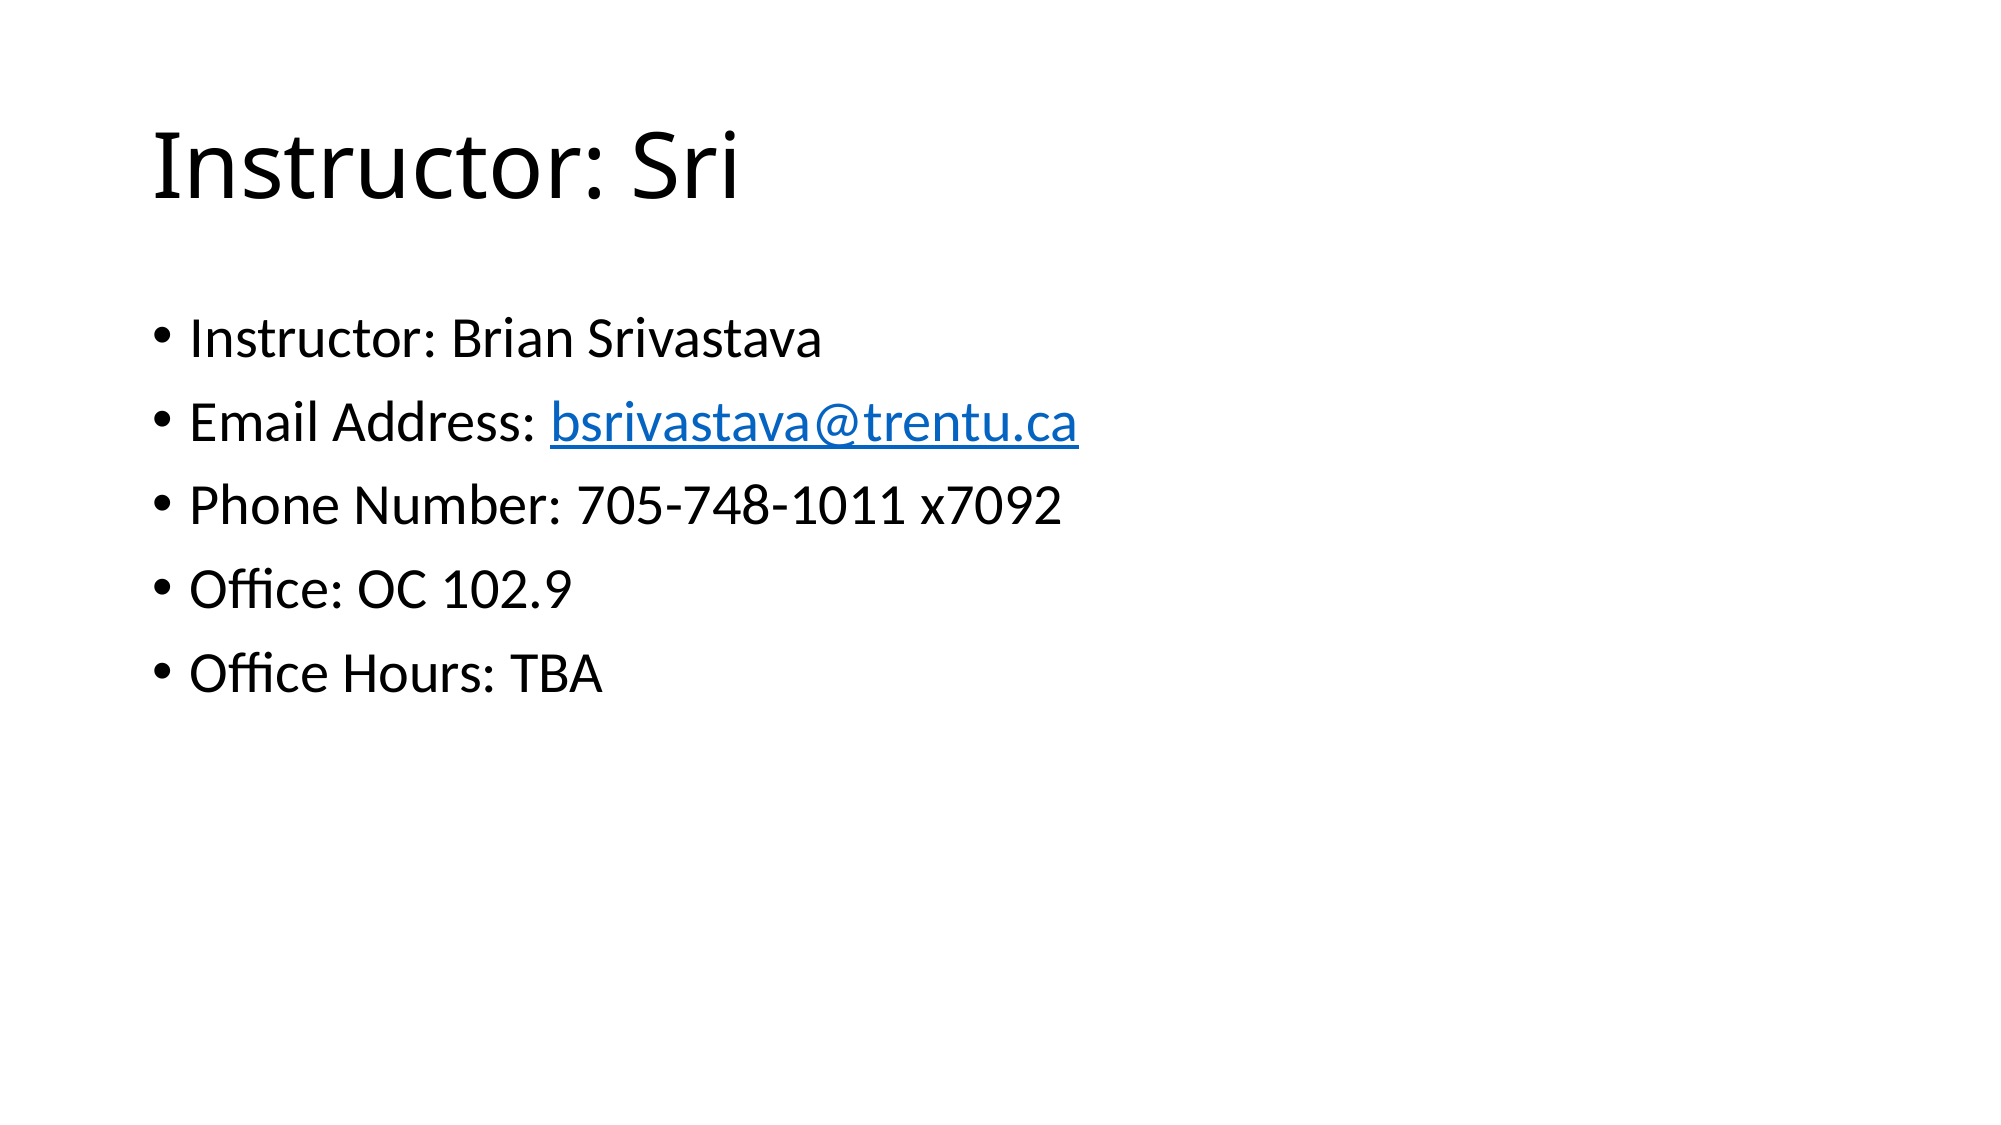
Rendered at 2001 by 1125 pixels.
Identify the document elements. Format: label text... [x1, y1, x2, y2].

list Instructor: Brian Srivastava Email Address: bsrivastava@trentu.ca Phone Number: 705-748-1011 x7092 Office: OC 102.9 Office Hours: TBA [137, 299, 1863, 1014]
title Instructor: Sri [137, 59, 1863, 278]
